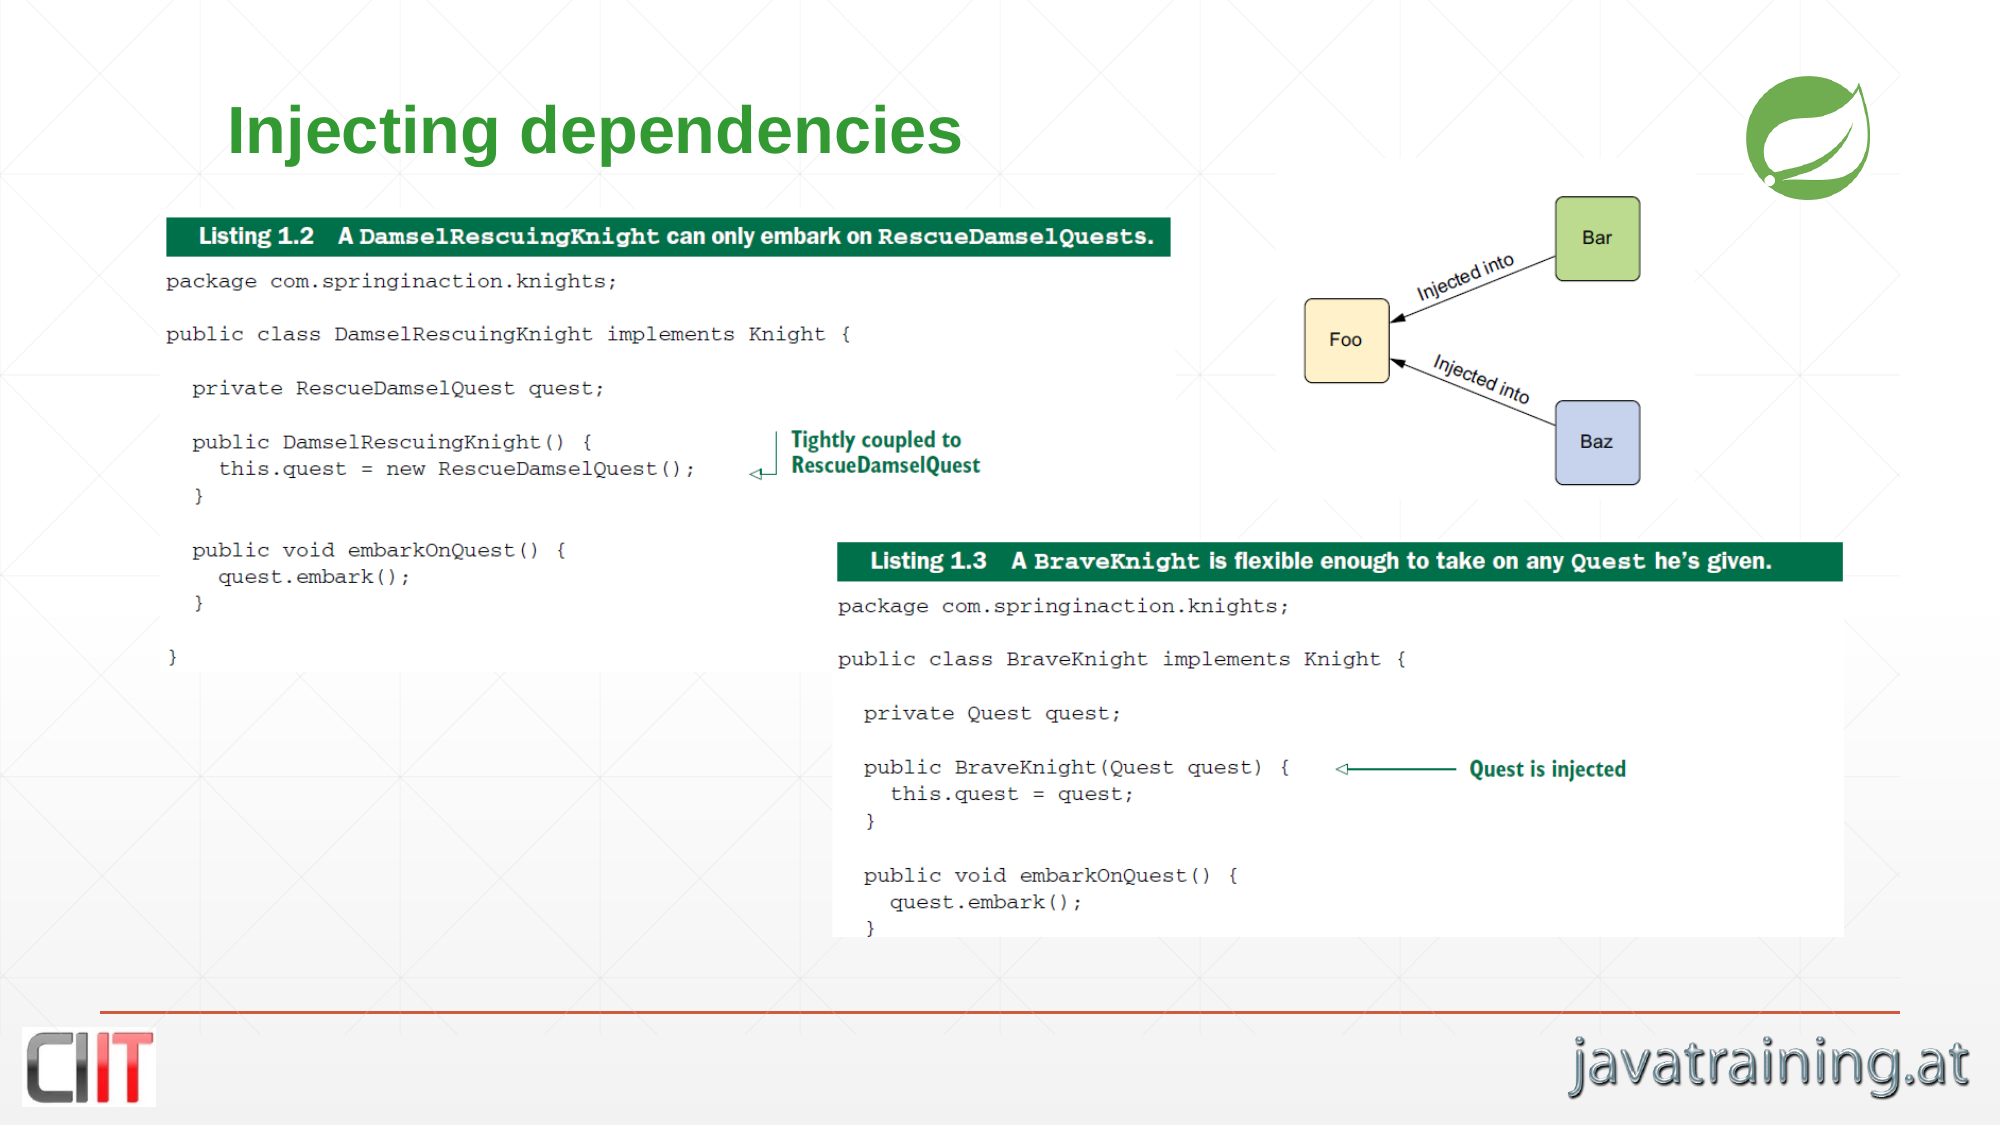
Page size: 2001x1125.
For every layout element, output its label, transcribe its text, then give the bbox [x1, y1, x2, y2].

picture [1745, 75, 1870, 200]
picture [22, 1027, 156, 1107]
picture [1275, 158, 1695, 499]
picture [1564, 1034, 1971, 1102]
picture [159, 209, 1844, 937]
title Injecting dependencies [212, 82, 1788, 175]
